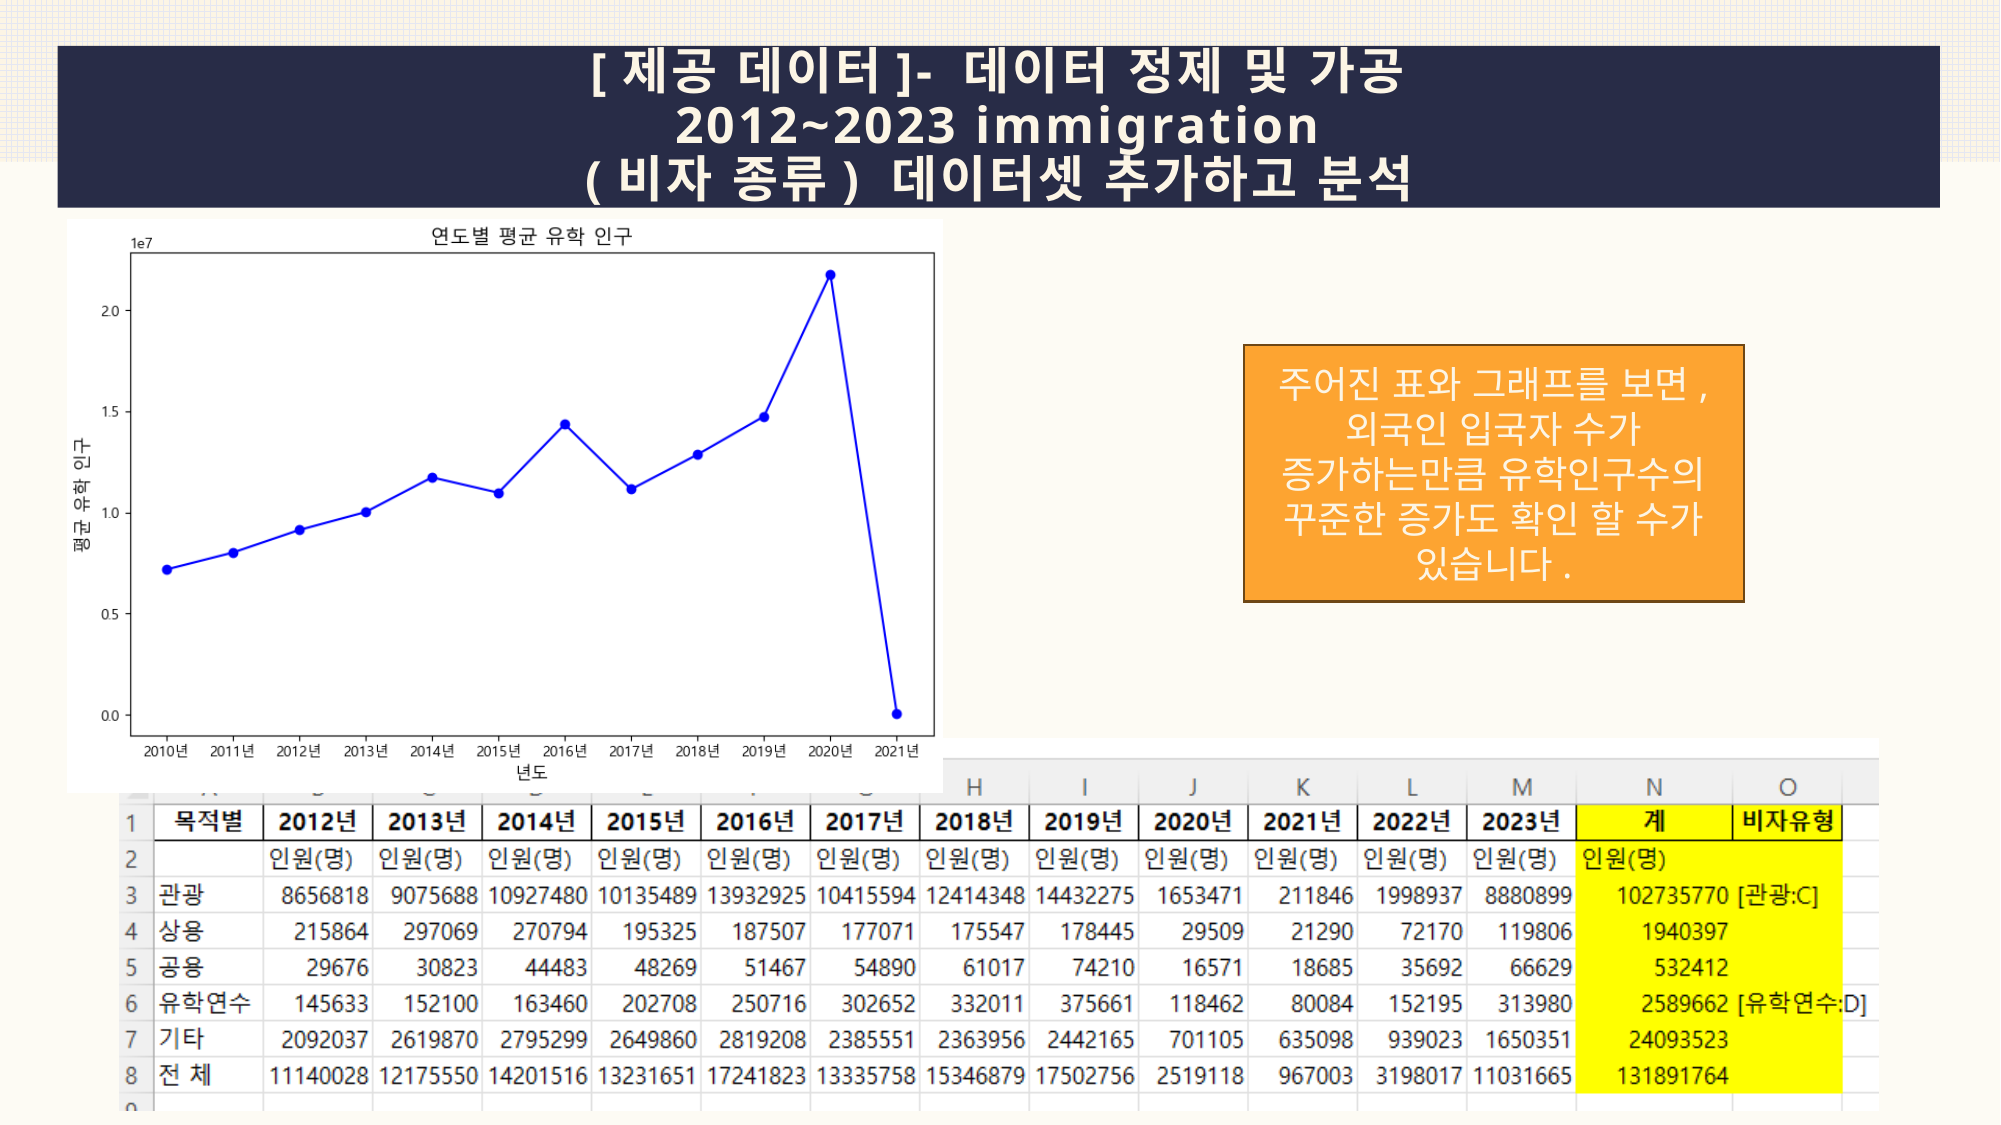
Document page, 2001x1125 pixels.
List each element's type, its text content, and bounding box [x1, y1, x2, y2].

text_box 주어진 표와 그래프를 보면, 외국인 입국자 수가 증가하는만큼 유학인구수의 꾸준한 증가도 확인 할 수가 있습니다. [1243, 344, 1745, 603]
title [제공 데이터]- 데이터 정제 및 가공 2012~2023 immigration (비자 종류) 데이터셋 추가하고 분석 [104, 79, 1894, 176]
picture [67, 219, 1879, 1111]
